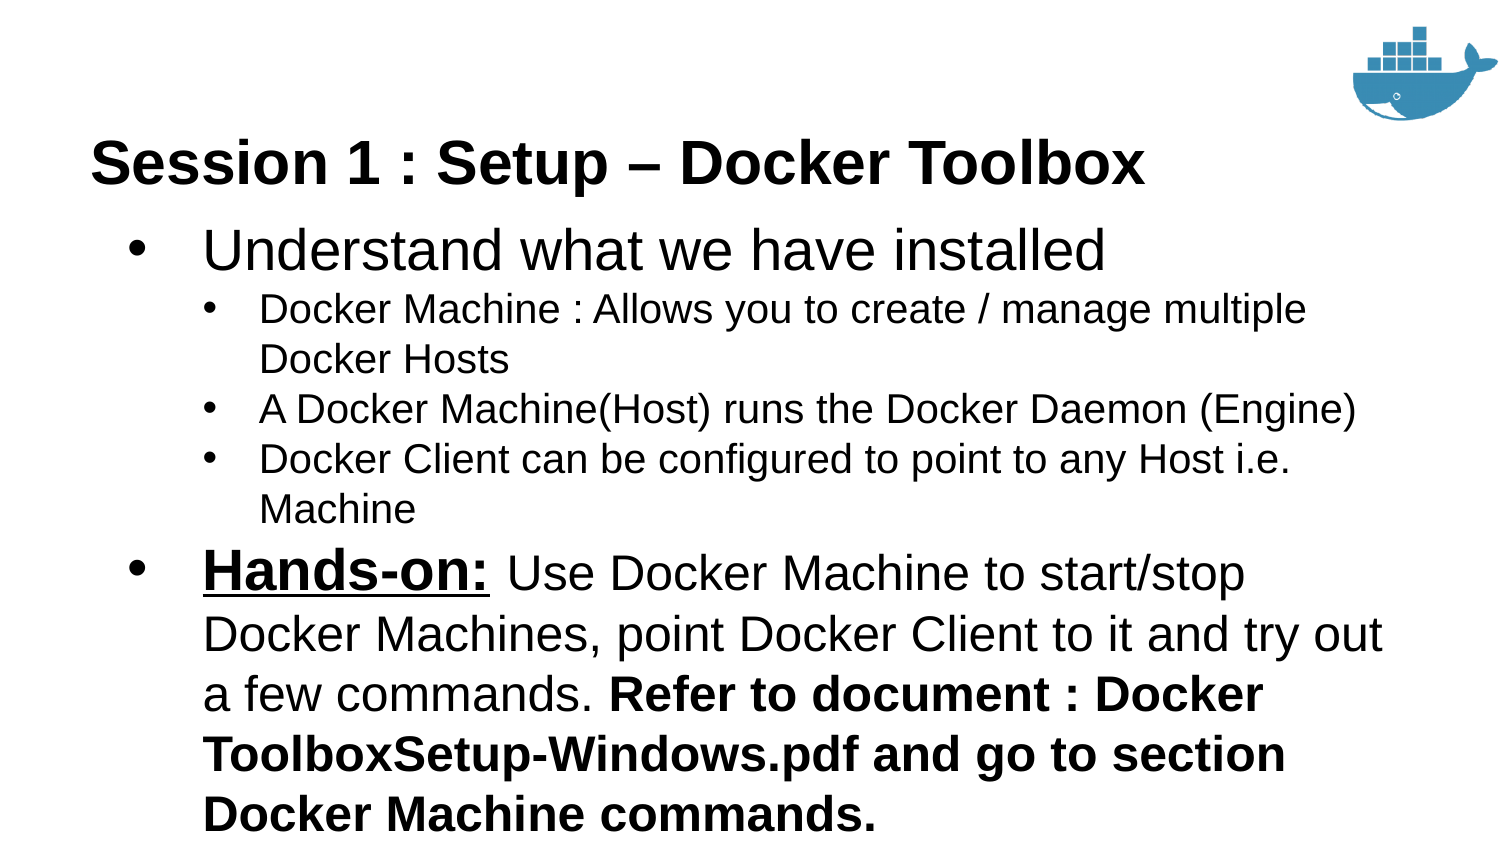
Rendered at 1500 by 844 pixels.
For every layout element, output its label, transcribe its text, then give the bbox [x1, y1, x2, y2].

picture [1351, 0, 1500, 149]
list Understand what we have installed Docker Machine : Allows you to create / manage multiple Docker Hosts A Docker Machine(Host) runs the Docker Daemon (Engine) Docker Client can be configured to point to any Host i.e. Machine Hands-on: Use Docker Machine to start/stop Docker Machines, point Docker Client to it and try out a few commands. Refer to document : Docker ToolboxSetup-Windows.pdf and go to section Docker Machine commands. [75, 196, 1425, 808]
title Session 1 : Setup – Docker Toolbox [75, 71, 1425, 196]
